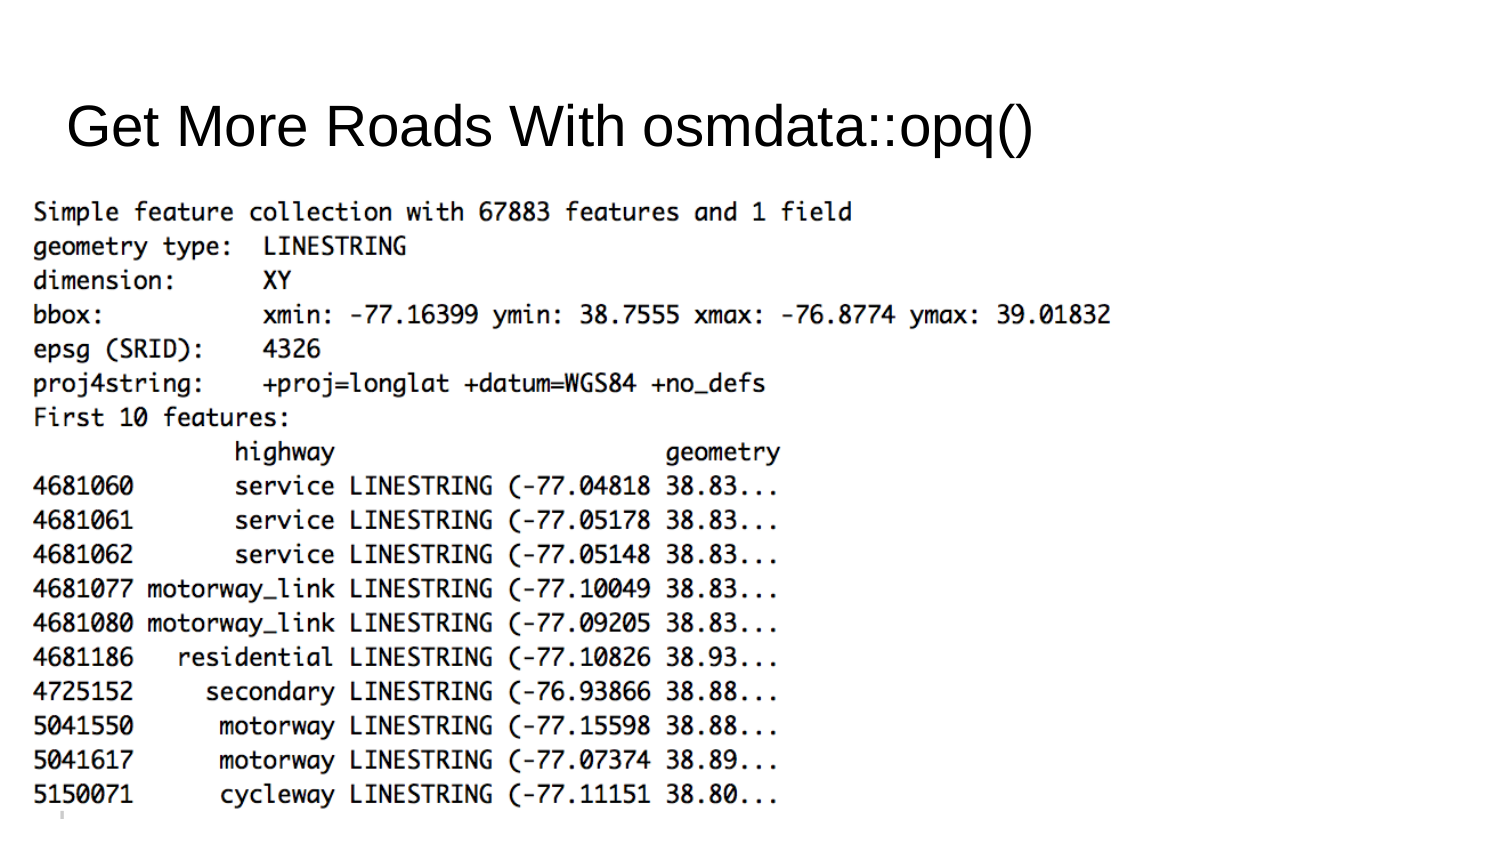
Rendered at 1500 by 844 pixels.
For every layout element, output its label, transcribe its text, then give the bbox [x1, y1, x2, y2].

title Get More Roads With osmdata::opq() [51, 72, 1449, 167]
picture [24, 191, 1136, 819]
